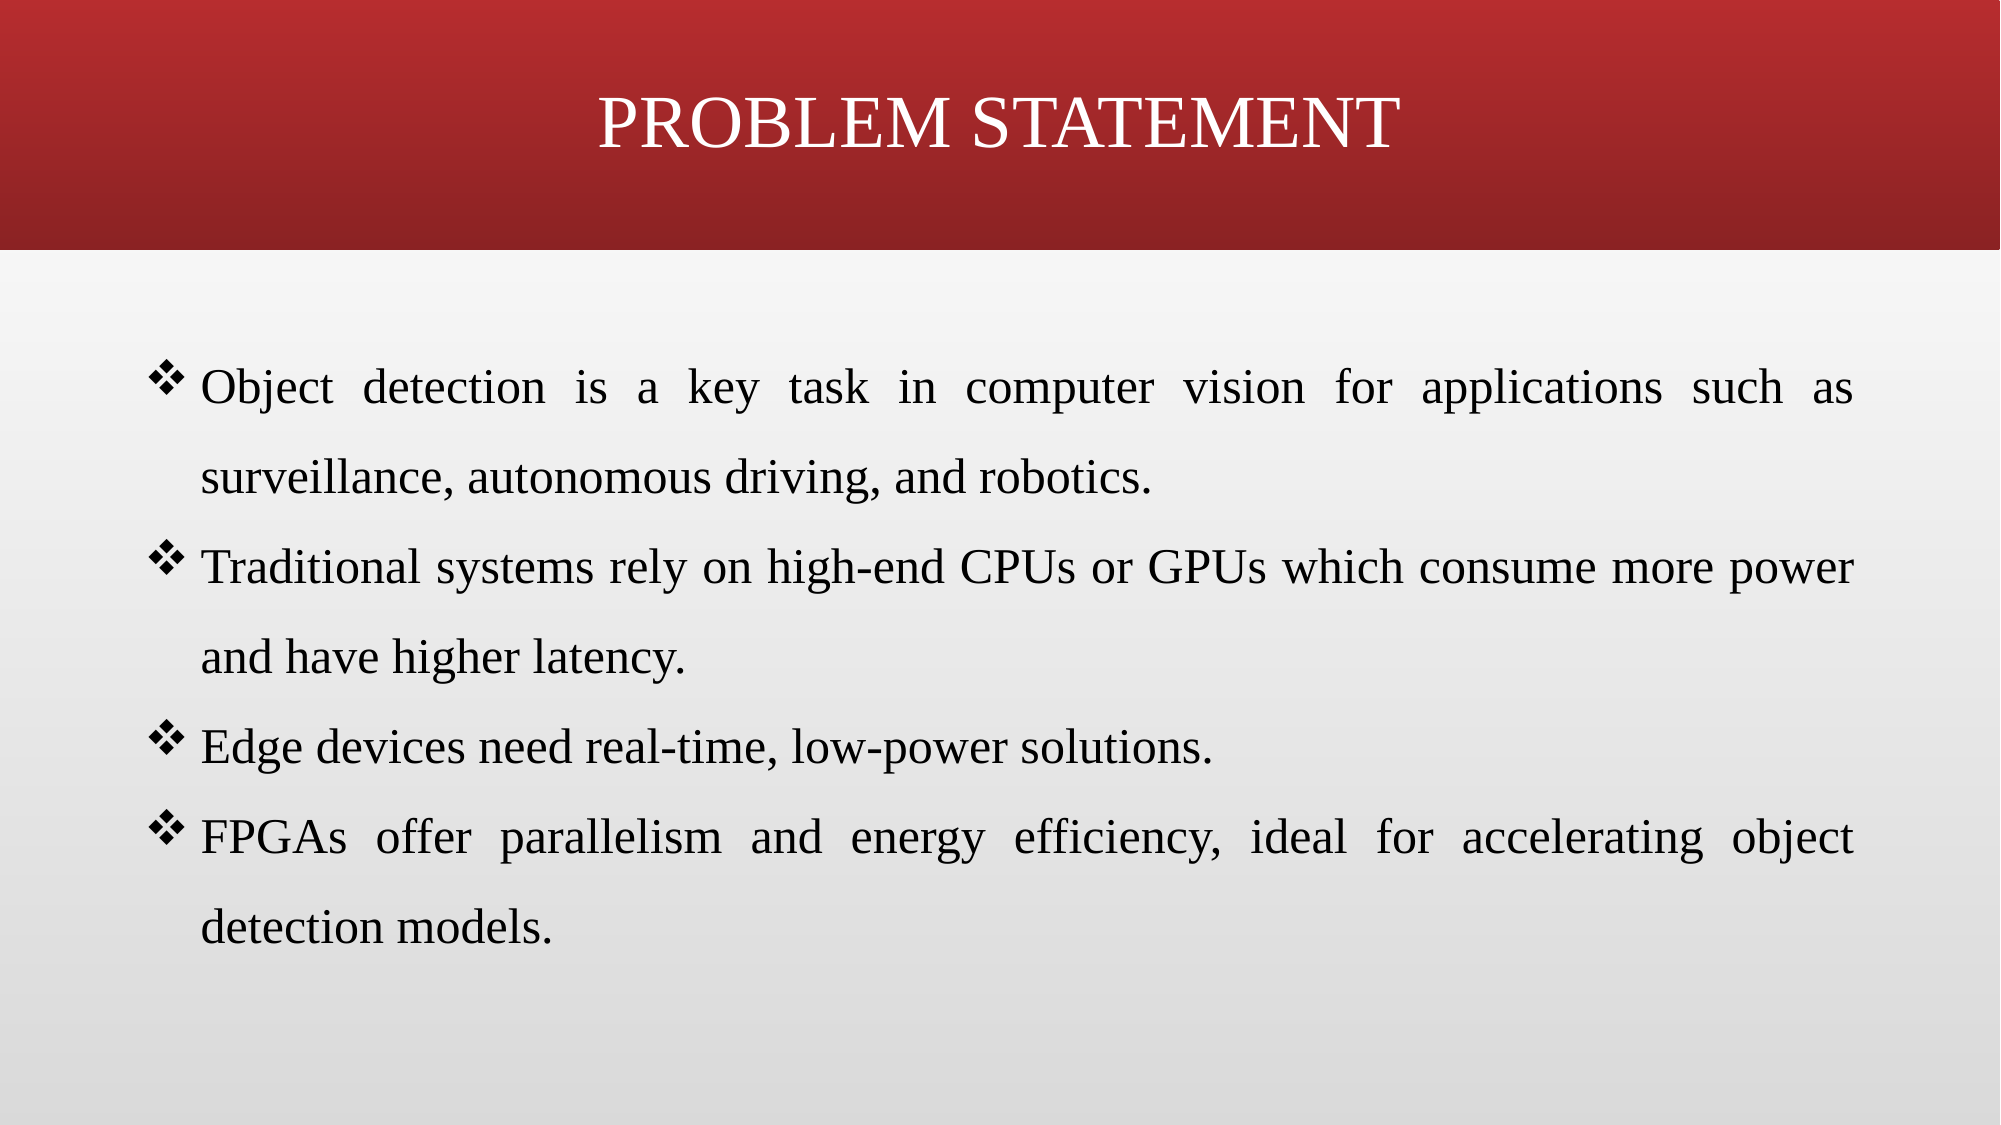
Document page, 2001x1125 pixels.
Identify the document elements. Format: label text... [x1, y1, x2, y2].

text_box Object detection is a key task in computer vision for applications such as surveillance, autonomous driving, and robotics. Traditional systems rely on high-end CPUs or GPUs which consume more power and have higher latency. Edge devices need real-time, low-power solutions. FPGAs offer parallelism and energy efficiency, ideal for accelerating object detection models. [129, 315, 1871, 961]
title PROBLEM STATEMENT [575, 14, 1425, 233]
